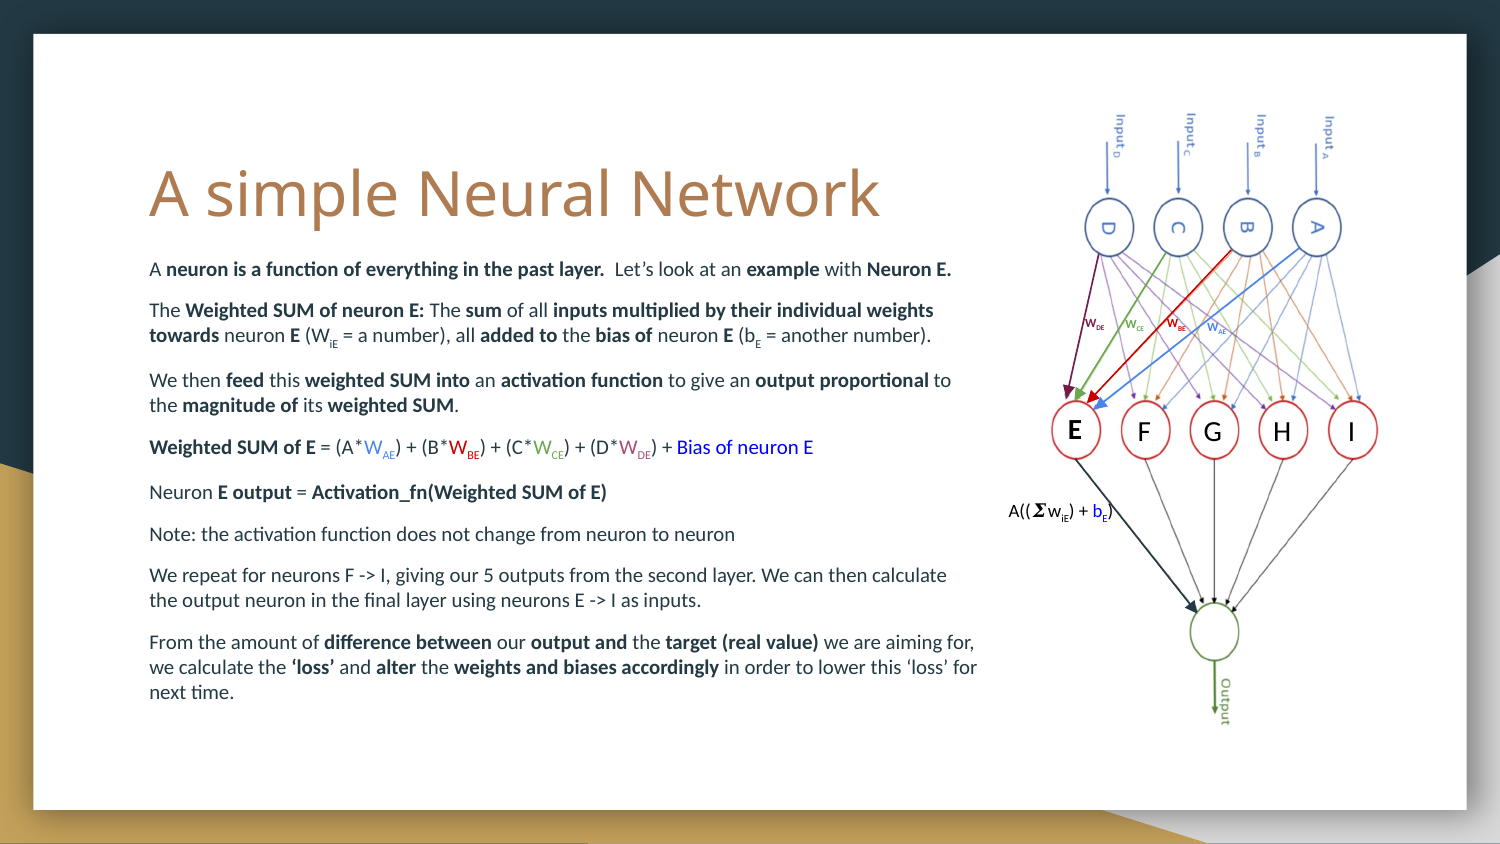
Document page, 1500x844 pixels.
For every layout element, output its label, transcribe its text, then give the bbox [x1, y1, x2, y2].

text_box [1094, 247, 1300, 410]
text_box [1066, 253, 1071, 399]
list A neuron is a function of everything in the past layer. Let’s look at an example with Neuron E. The Weighted SUM of neuron E: The sum of all inputs multiplied by their individual weights towards neuron E (WiE = a number), all added to the bias of neuron E (bE = another number). We then feed this weighted SUM into an activation function to give an output proportional to the magnitude of its weighted SUM. Weighted SUM of E = (A*WAE) + (B*WBE) + (C*WCE) + (D*WDE) + Bias of neuron E Neuron E output = Activation_fn(Weighted SUM of E) Note: the activation function does not change from neuron to neuron We repeat for neurons F -> I, giving our 5 outputs from the second layer. We can then calculate the output neuron in the final layer using neurons E -> I as inputs. From the amount of difference between our output and the target (real value) we are aiming for, we calculate the ‘loss’ and alter the weights and biases accordingly in order to lower this ‘loss’ for next time. [134, 240, 994, 844]
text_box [1074, 458, 1198, 614]
text_box A((𝜮wiE) + bE) [993, 483, 1037, 516]
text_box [1043, 92, 1386, 751]
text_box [1086, 249, 1091, 404]
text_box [1074, 251, 1083, 401]
title A simple Neural Network [134, 138, 1037, 296]
